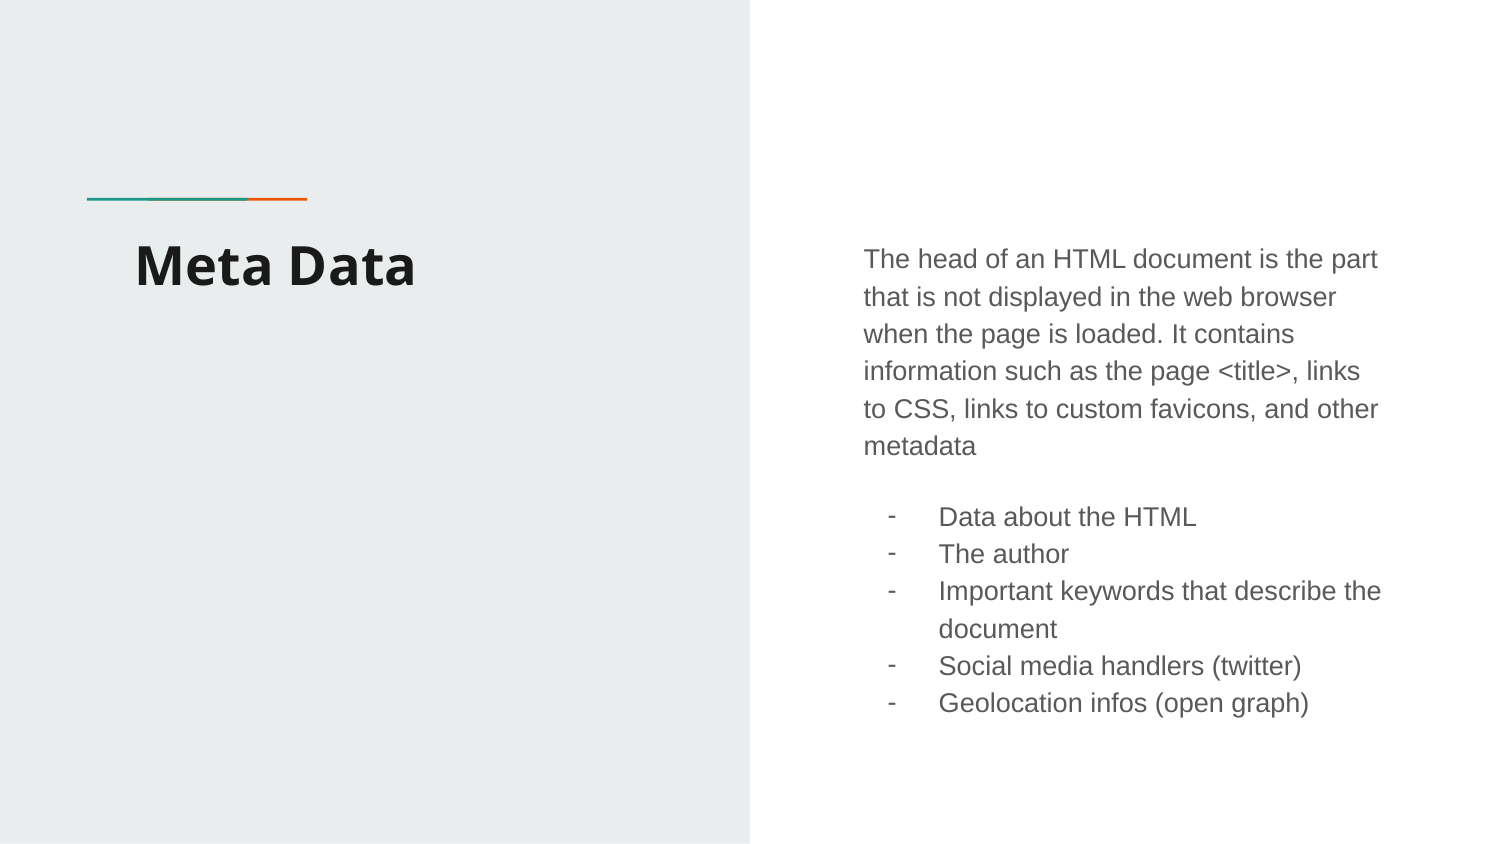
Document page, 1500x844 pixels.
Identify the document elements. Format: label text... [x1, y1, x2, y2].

list The head of an HTML document is the part that is not displayed in the web browser when the page is loaded. It contains information such as the page <title>, links to CSS, links to custom favicons, and other metadata Data about the HTML The author Important keywords that describe the document Social media handlers (twitter) Geolocation infos (open graph) [848, 221, 1403, 719]
title Meta Data [119, 216, 662, 494]
